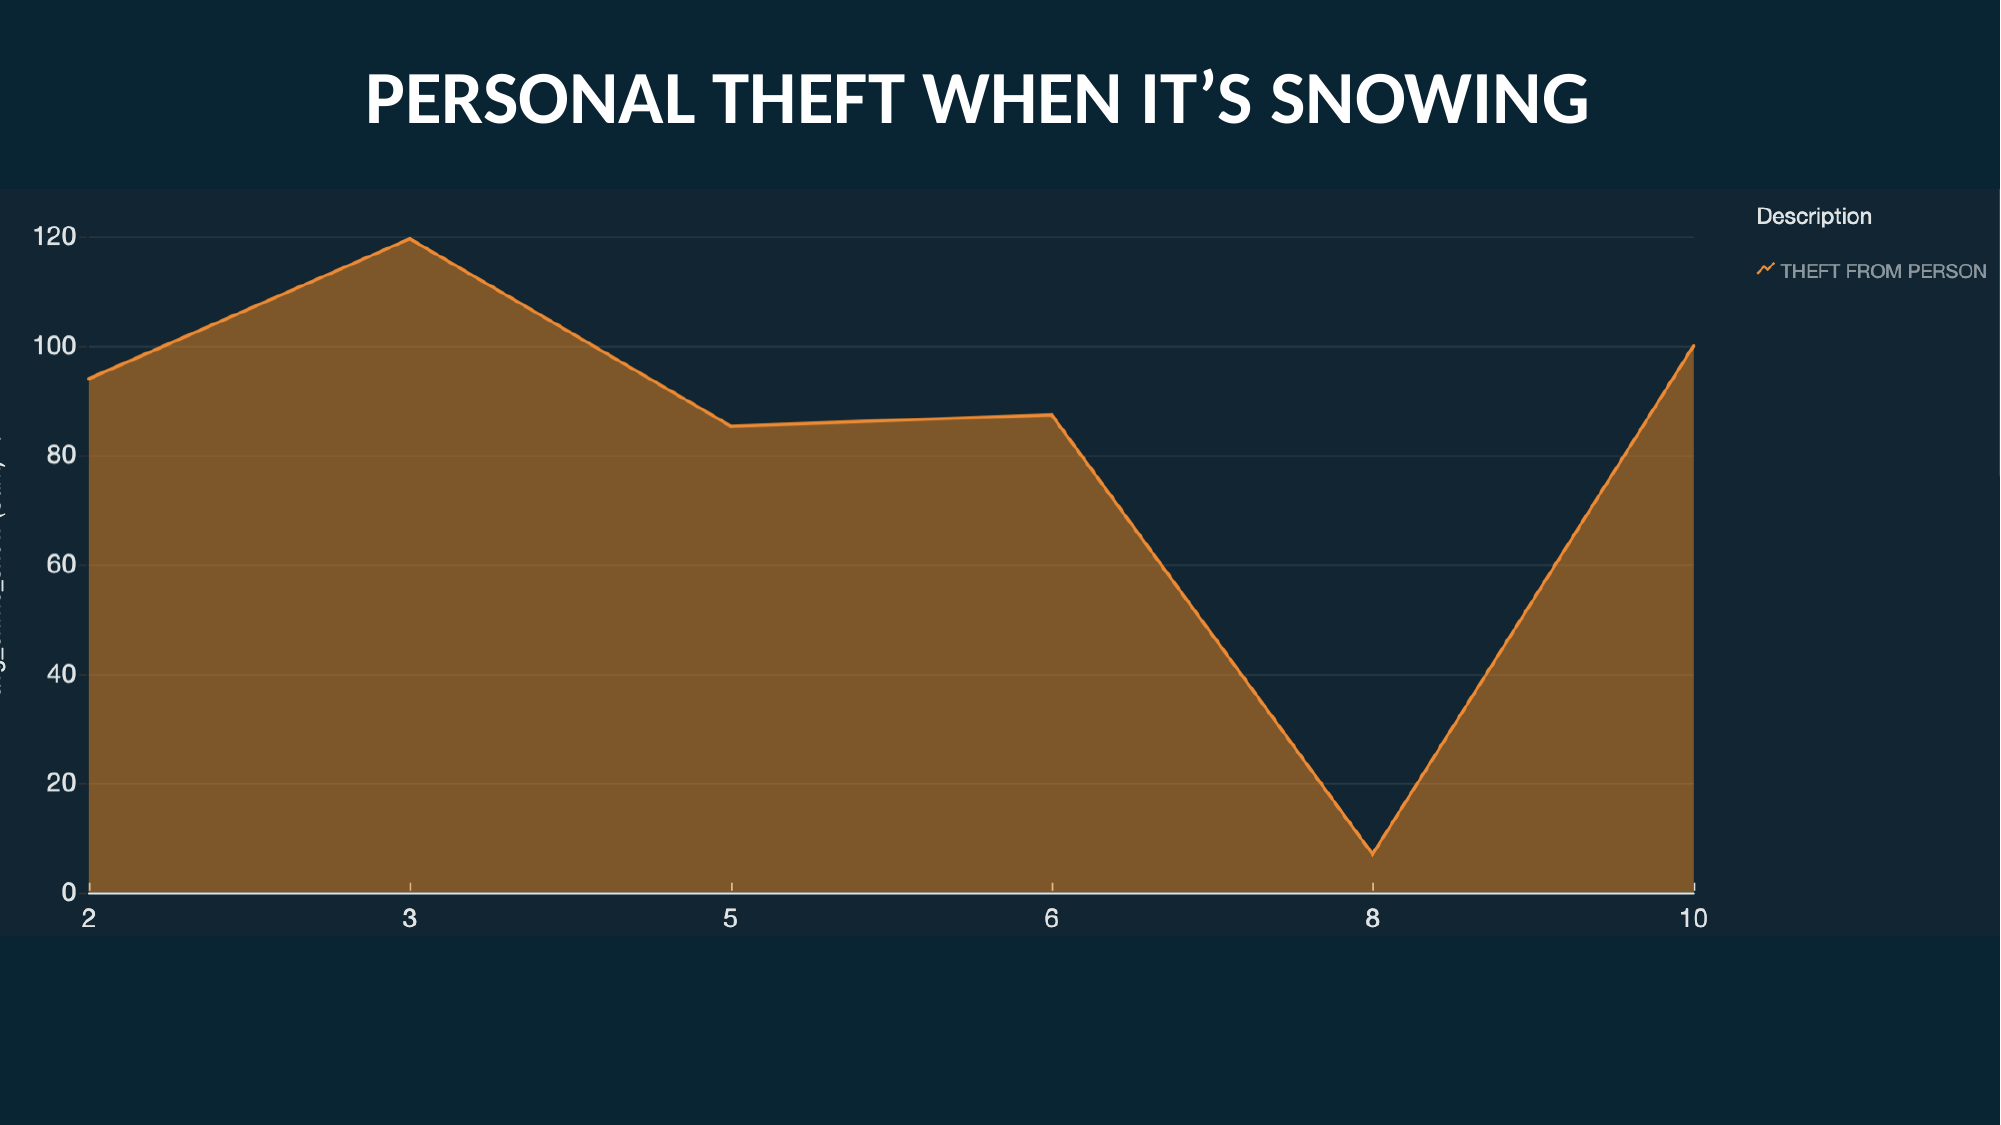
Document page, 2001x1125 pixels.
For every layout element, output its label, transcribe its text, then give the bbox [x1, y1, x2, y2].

text_box PERSONAL THEFT WHEN IT’S SNOWING [350, 41, 1650, 147]
picture [0, 189, 2000, 936]
